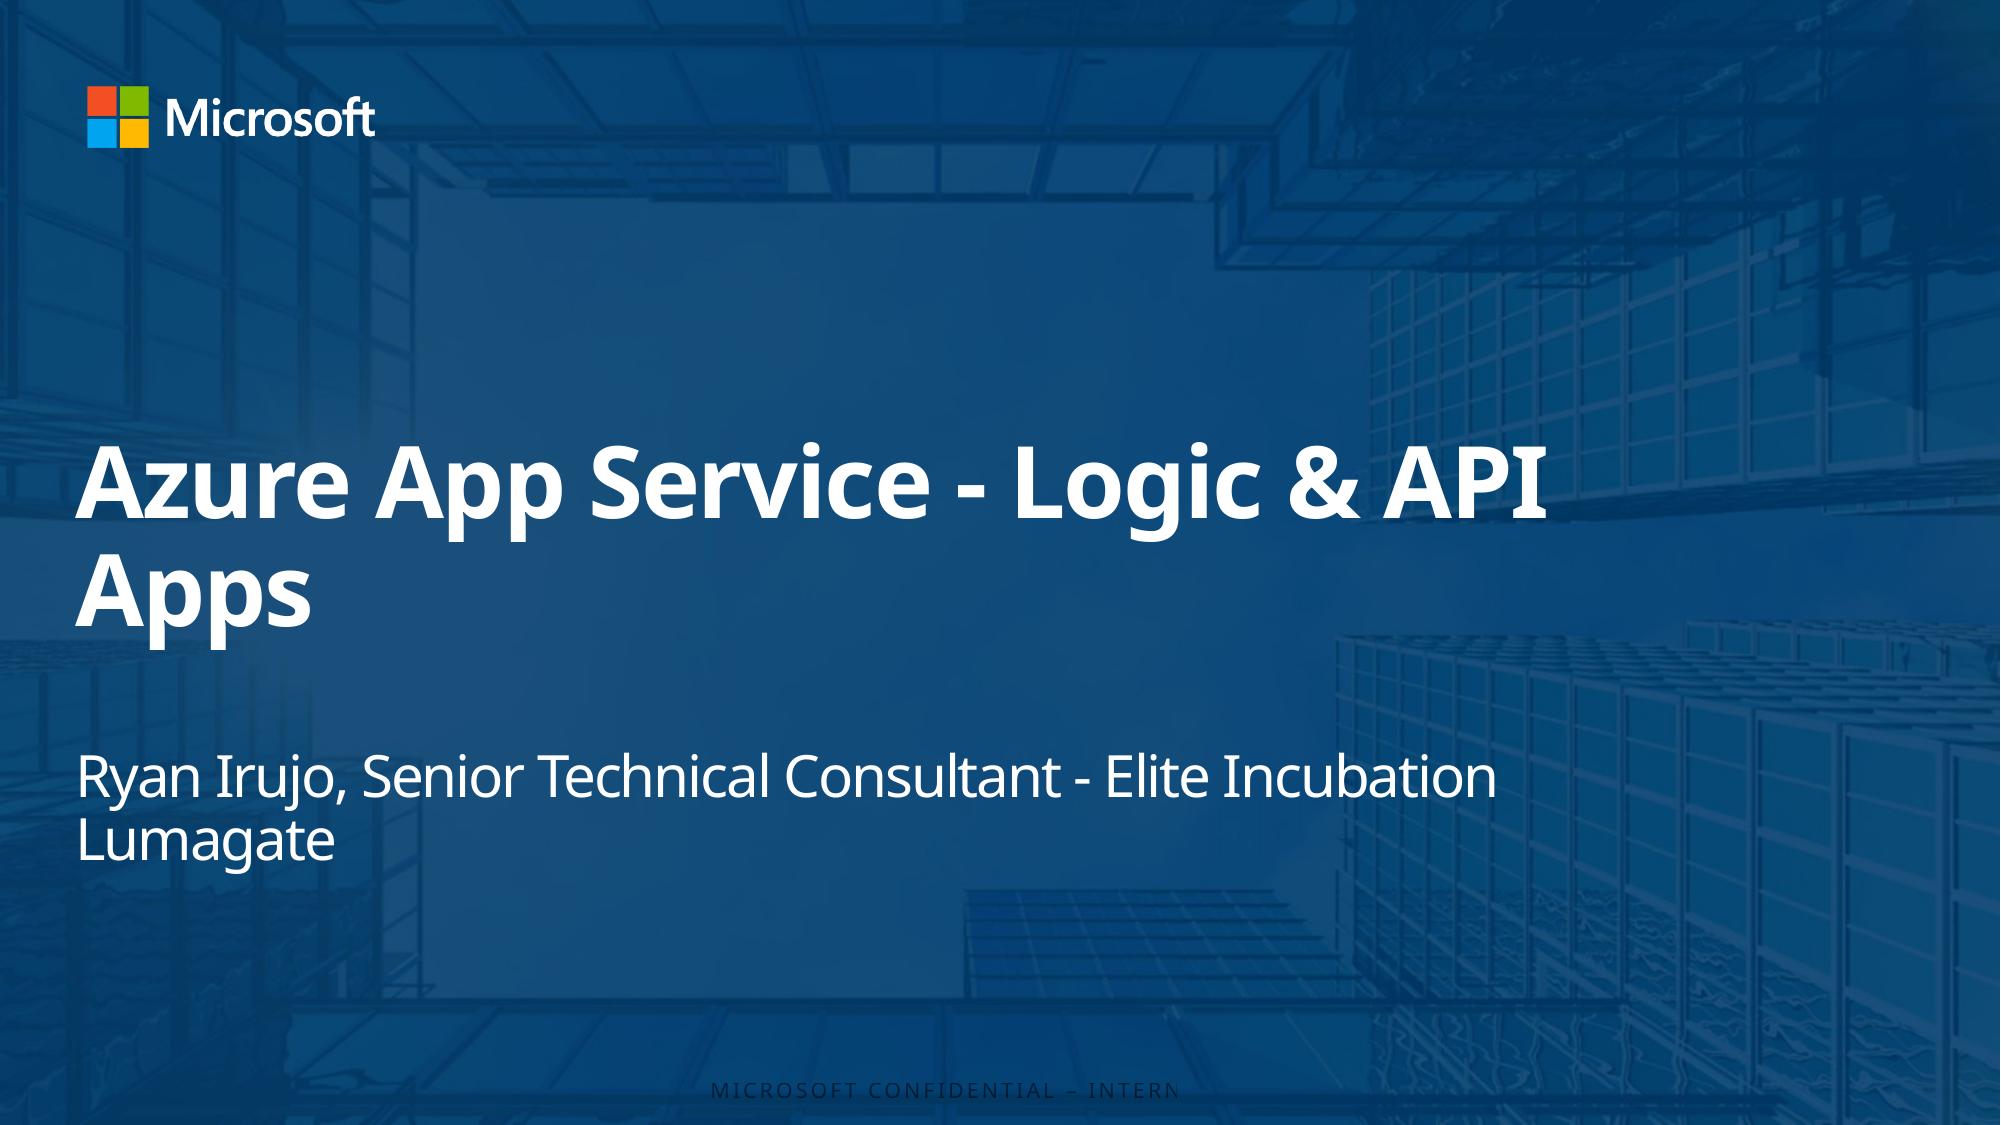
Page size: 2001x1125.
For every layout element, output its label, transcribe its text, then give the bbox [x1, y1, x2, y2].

picture [0, 0, 2000, 1125]
text_box Azure App Service - Logic & API Apps Ryan Irujo, Senior Technical Consultant - Elite Incubation Lumagate [75, 417, 1784, 889]
